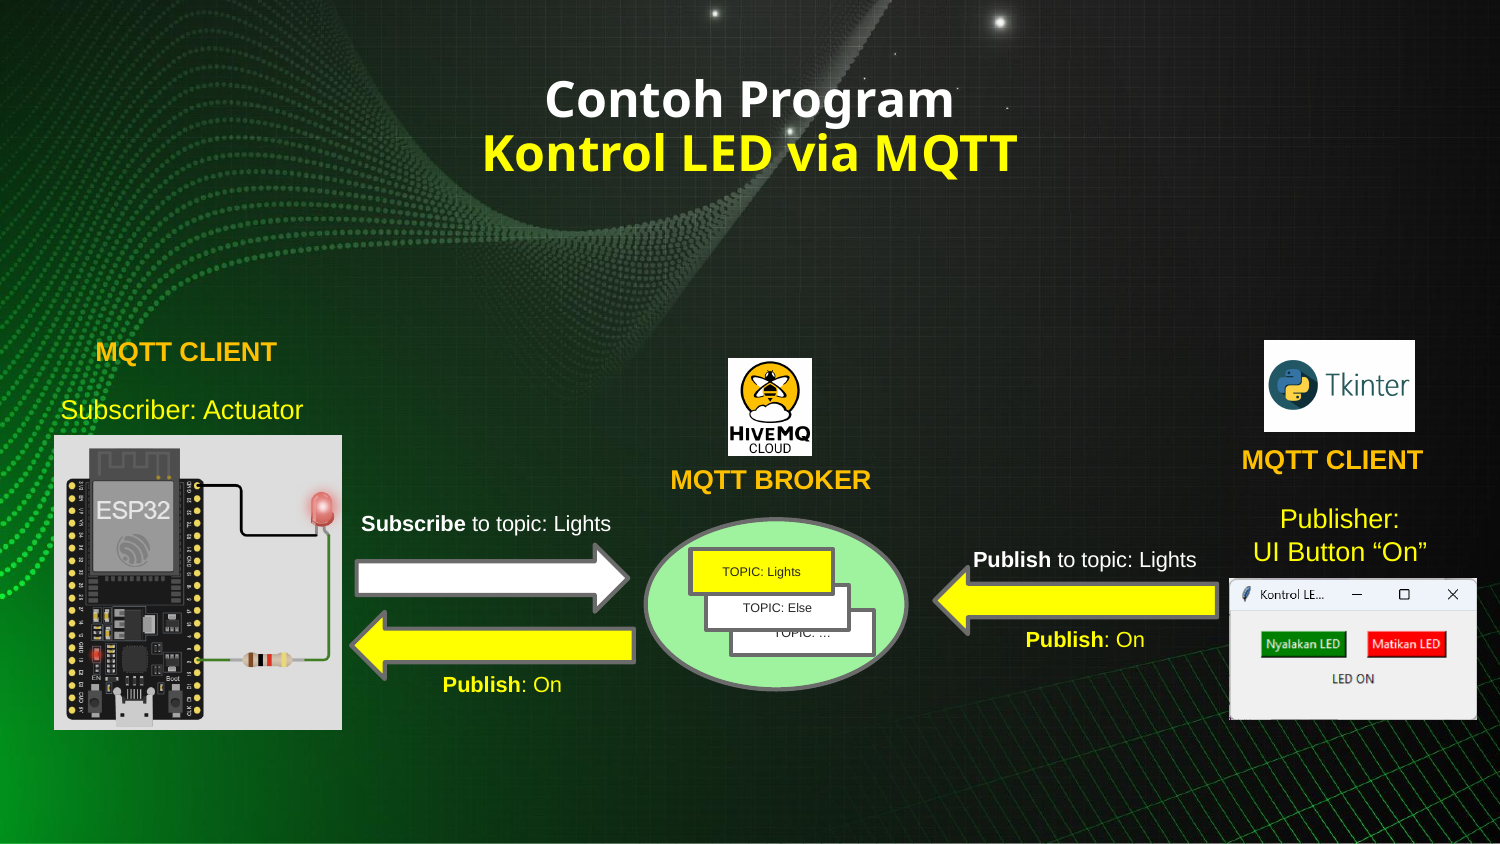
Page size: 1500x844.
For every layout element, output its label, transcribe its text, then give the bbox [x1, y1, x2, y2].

text_box [645, 519, 907, 690]
text_box Publisher: UI Button “On” [1229, 494, 1450, 574]
text_box Publish to topic: Lights [958, 537, 1220, 579]
text_box [351, 611, 634, 680]
text_box MQTT BROKER [655, 455, 905, 503]
text_box TOPIC: Else [706, 585, 849, 630]
text_box [356, 544, 629, 612]
picture [0, 0, 1500, 844]
text_box Subscriber: Actuator [45, 385, 342, 433]
text_box TOPIC: … [731, 609, 874, 655]
text_box TOPIC: Lights [690, 549, 833, 595]
text_box MQTT CLIENT [1226, 435, 1453, 483]
text_box Publish: On [427, 663, 579, 705]
text_box MQTT CLIENT [80, 327, 307, 375]
title Contoh Program Kontrol LED via MQTT [118, 49, 1382, 208]
text_box Subscribe to topic: Lights [348, 501, 632, 544]
text_box [934, 566, 1218, 635]
text_box Publish: On [1010, 617, 1162, 660]
